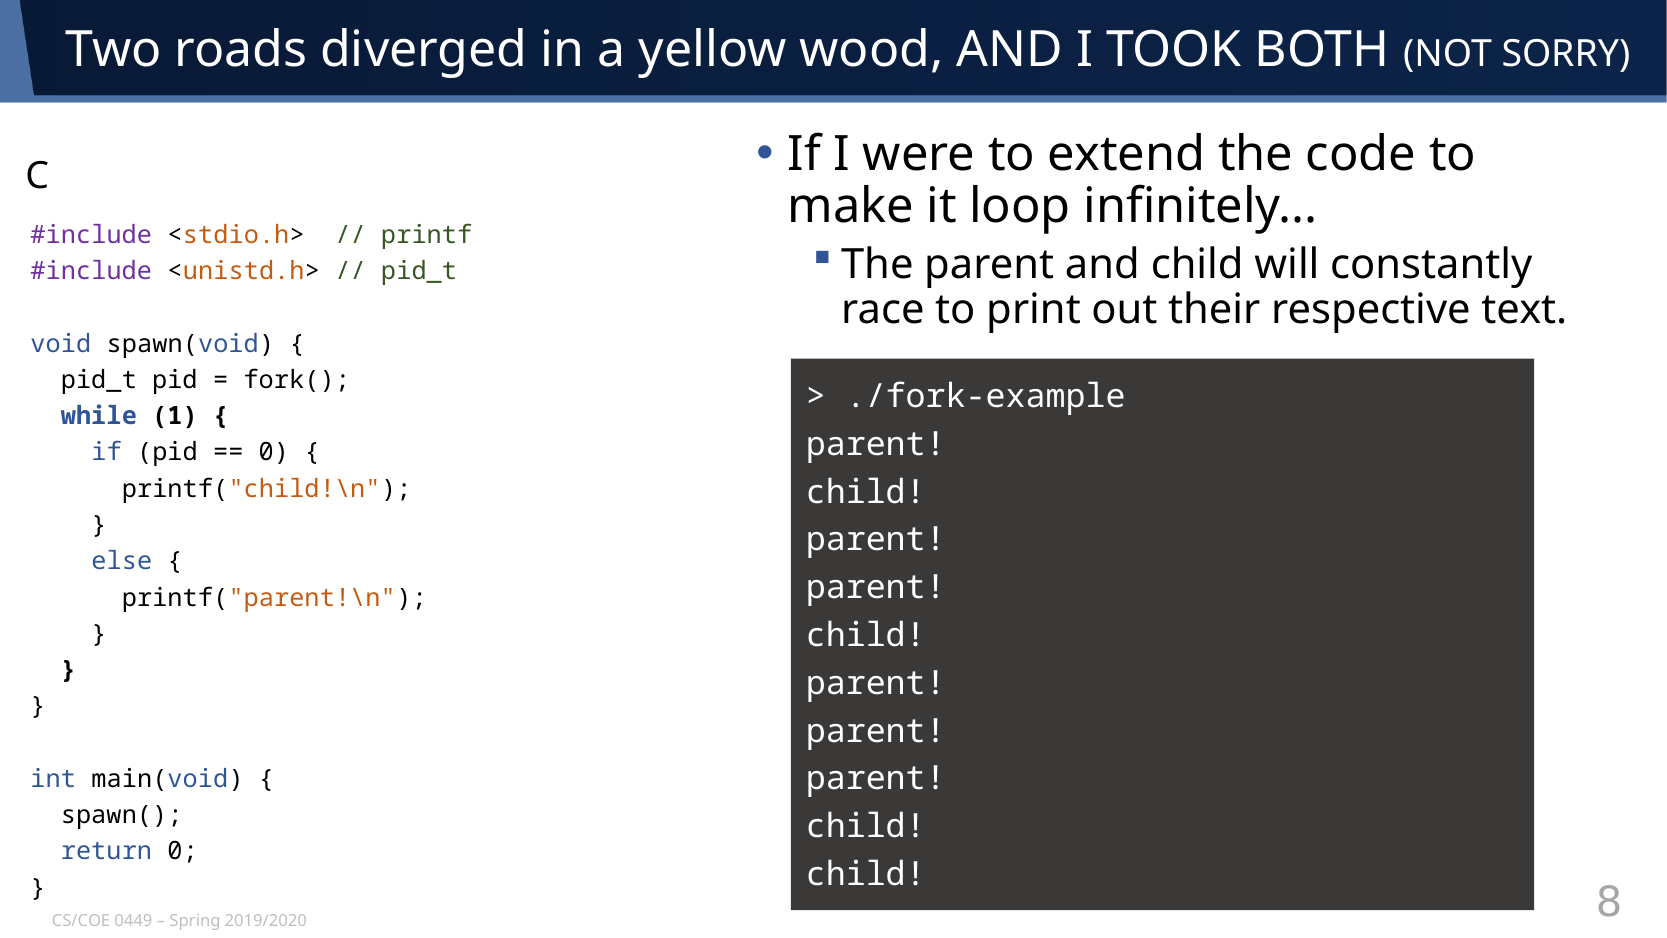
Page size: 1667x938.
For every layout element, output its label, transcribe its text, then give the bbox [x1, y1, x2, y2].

text_box C [10, 143, 737, 204]
list If I were to extend the code to make it loop infinitely... The parent and child will constantly race to print out their respective text. [741, 120, 1623, 390]
text_box > ./fork-example parent! child! parent! parent! child! parent! parent! parent! child! child! [790, 358, 1535, 911]
picture [0, 0, 1667, 938]
footer CS/COE 0449 – Spring 2019/2020 [0, 906, 360, 937]
text_box #include <stdio.h> // printf #include <unistd.h> // pid_t void spawn(void) { pid_t pid = fork(); while (1) { if (pid == 0) { printf("child!\n"); } else { printf("parent!\n"); } } } int main(void) { spawn(); return 0; } [15, 204, 547, 915]
title Two roads diverged in a yellow wood, AND I TOOK BOTH (NOT SORRY) [50, 3, 1667, 97]
